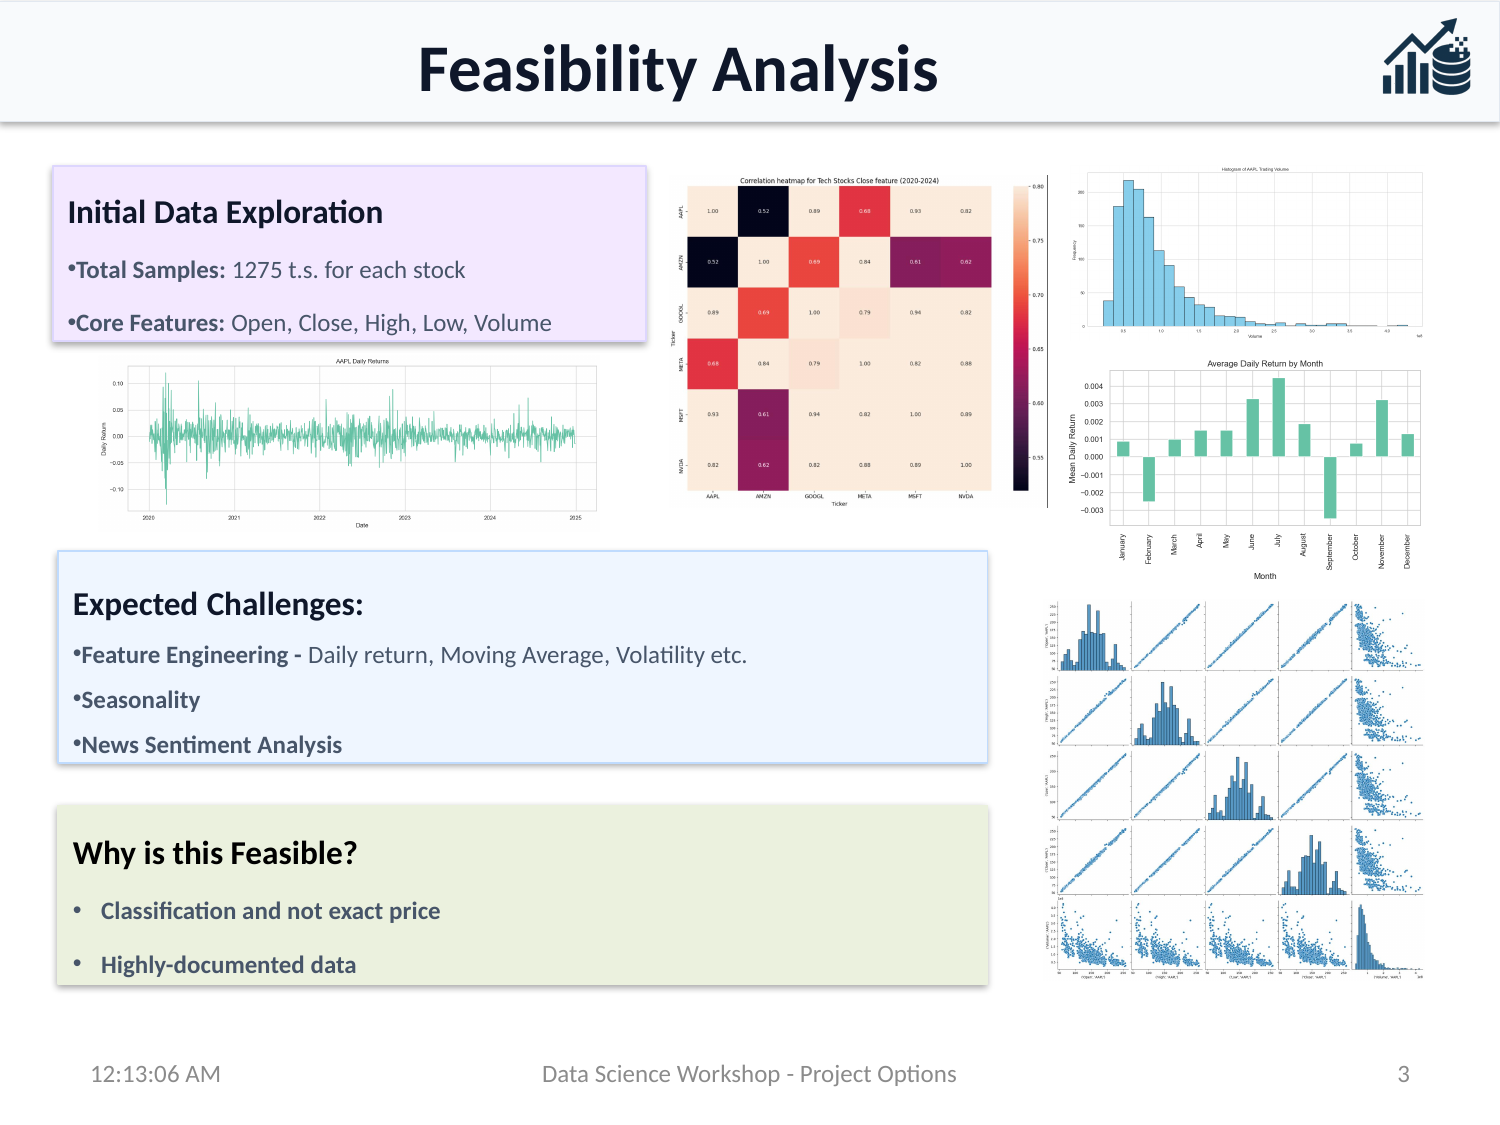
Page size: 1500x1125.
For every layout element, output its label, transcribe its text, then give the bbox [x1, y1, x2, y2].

picture [1377, 11, 1473, 107]
picture [669, 175, 1048, 508]
text_box Initial Data Exploration Total Samples: 1275 t.s. for each stock Core Features: Open, Close, High, Low, Volume [52, 165, 647, 342]
picture [1070, 165, 1426, 342]
picture [1043, 598, 1426, 981]
picture [1064, 355, 1426, 585]
slide_number 3 [1074, 1042, 1425, 1103]
picture [98, 355, 601, 532]
text_box Feasibility Analysis [403, 17, 956, 112]
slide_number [75, 1042, 425, 1103]
text_box Why is this Feasible? Classification and not exact price Highly-documented data [57, 805, 988, 985]
footer Data Science Workshop - Project Options [512, 1042, 988, 1103]
text_box [0, 1, 1500, 122]
text_box Expected Challenges: Feature Engineering - Daily return, Moving Average, Volatility etc. Seasonality News Sentiment Analysis [57, 550, 988, 764]
